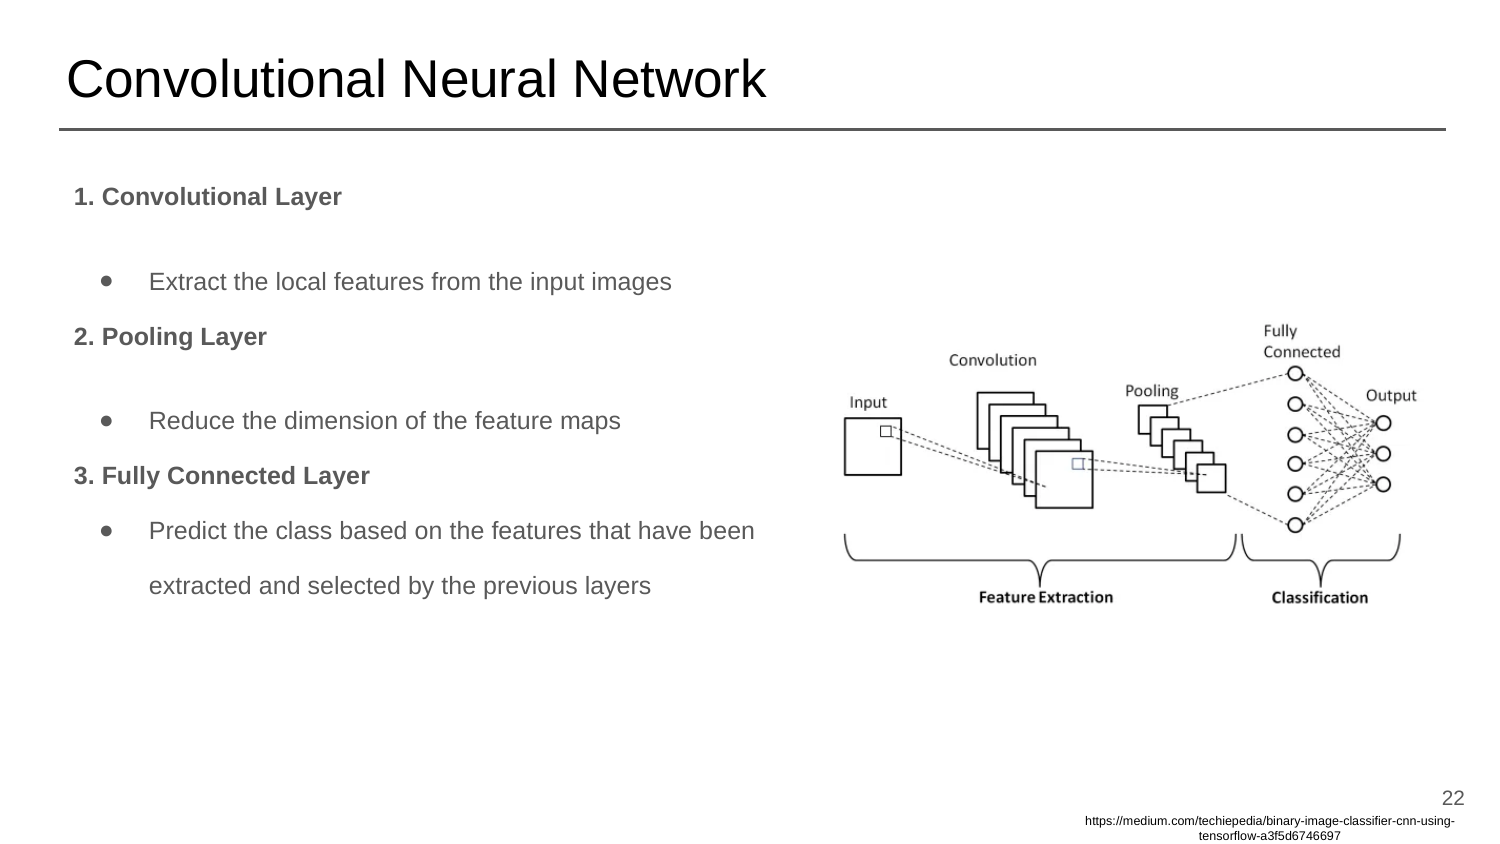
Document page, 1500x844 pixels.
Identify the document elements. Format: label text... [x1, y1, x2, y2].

list 1. Convolutional Layer Extract the local features from the input images 2. Pooling Layer Reduce the dimension of the feature maps 3. Fully Connected Layer Predict the class based on the features that have been extracted and selected by the previous layers [58, 165, 1185, 670]
text_box https://medium.com/techiepedia/binary-image-classifier-cnn-using-tensorflow-a3f5d6746697 [1040, 798, 1500, 844]
title Convolutional Neural Network [51, 29, 1449, 124]
slide_number ‹#› [1389, 764, 1480, 798]
picture [818, 312, 1429, 615]
